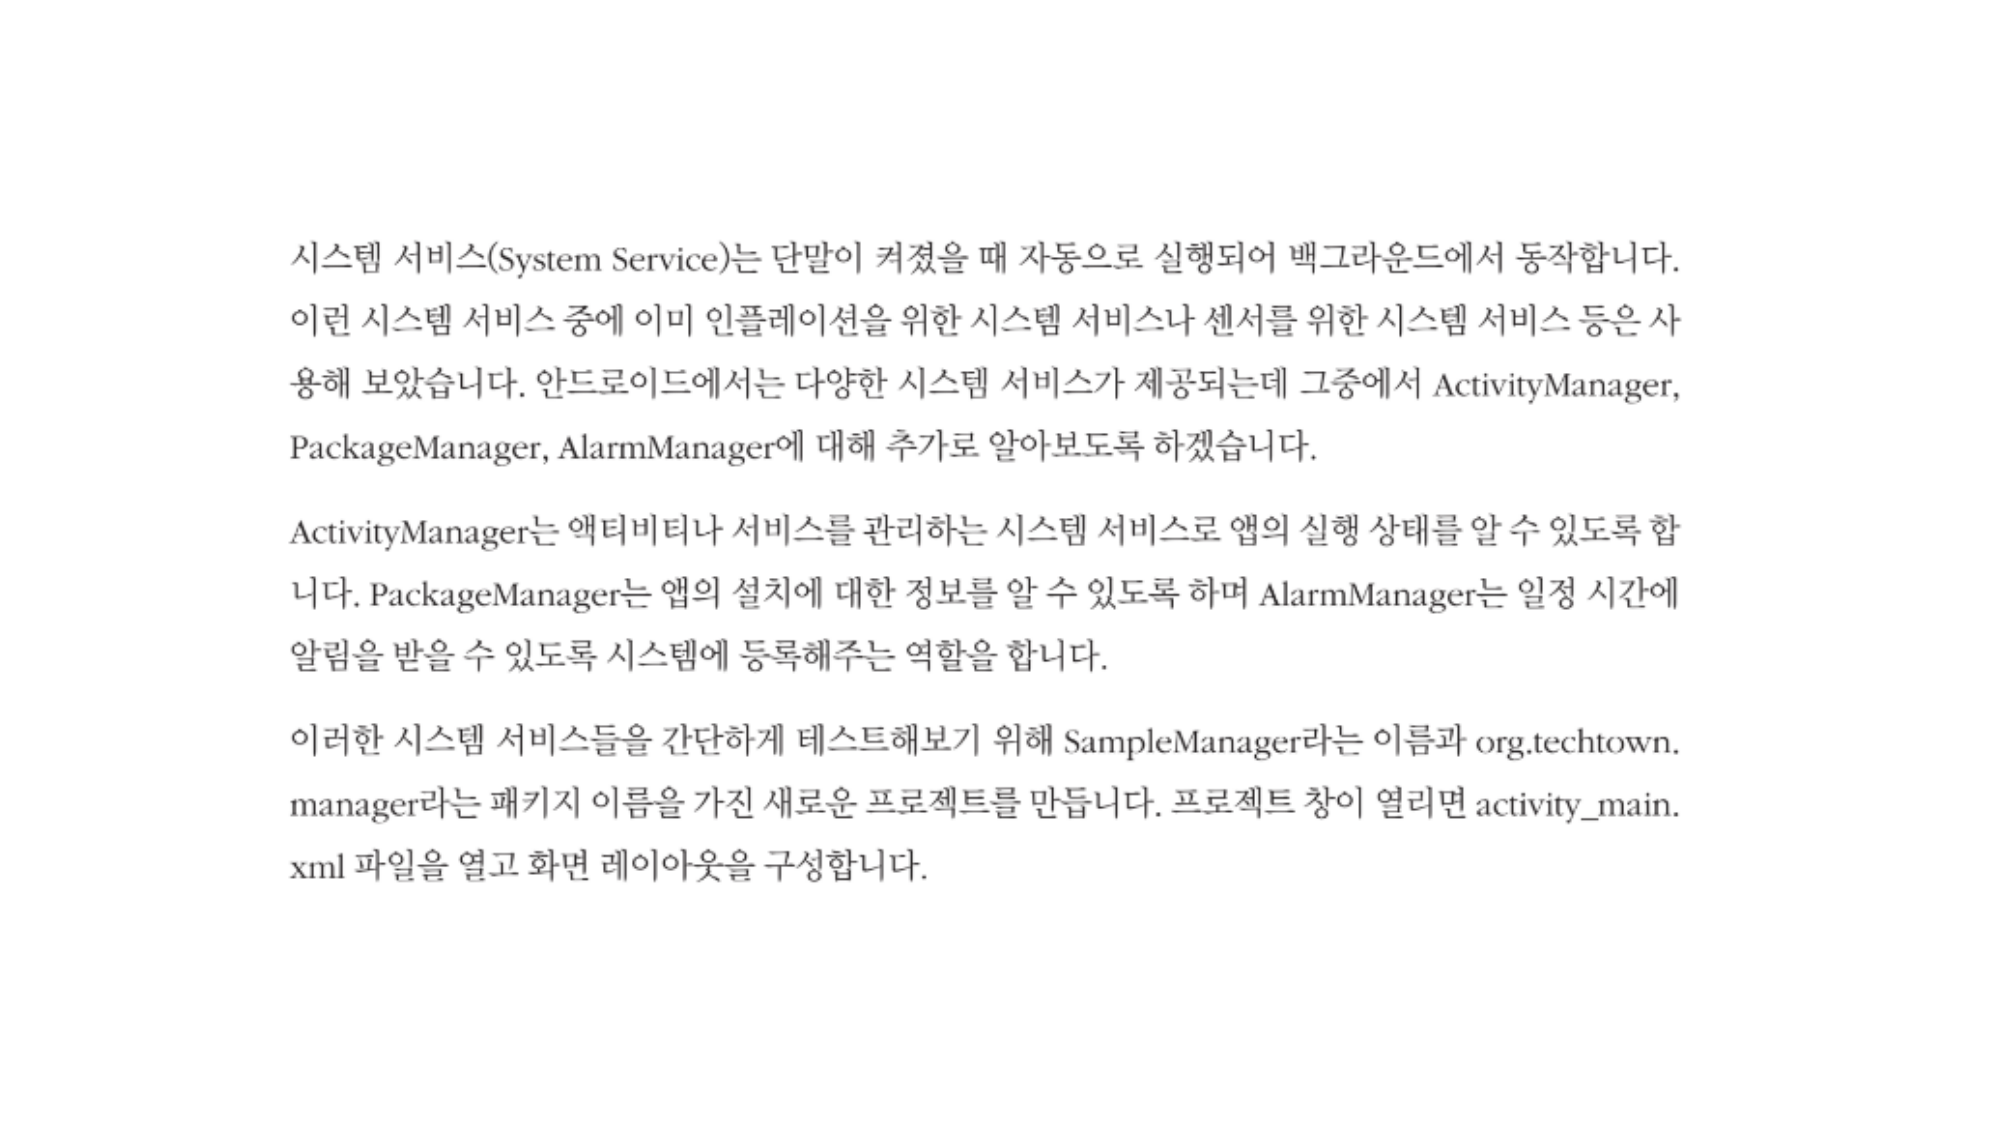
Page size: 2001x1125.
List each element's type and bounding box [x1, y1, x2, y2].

picture [260, 198, 1740, 927]
